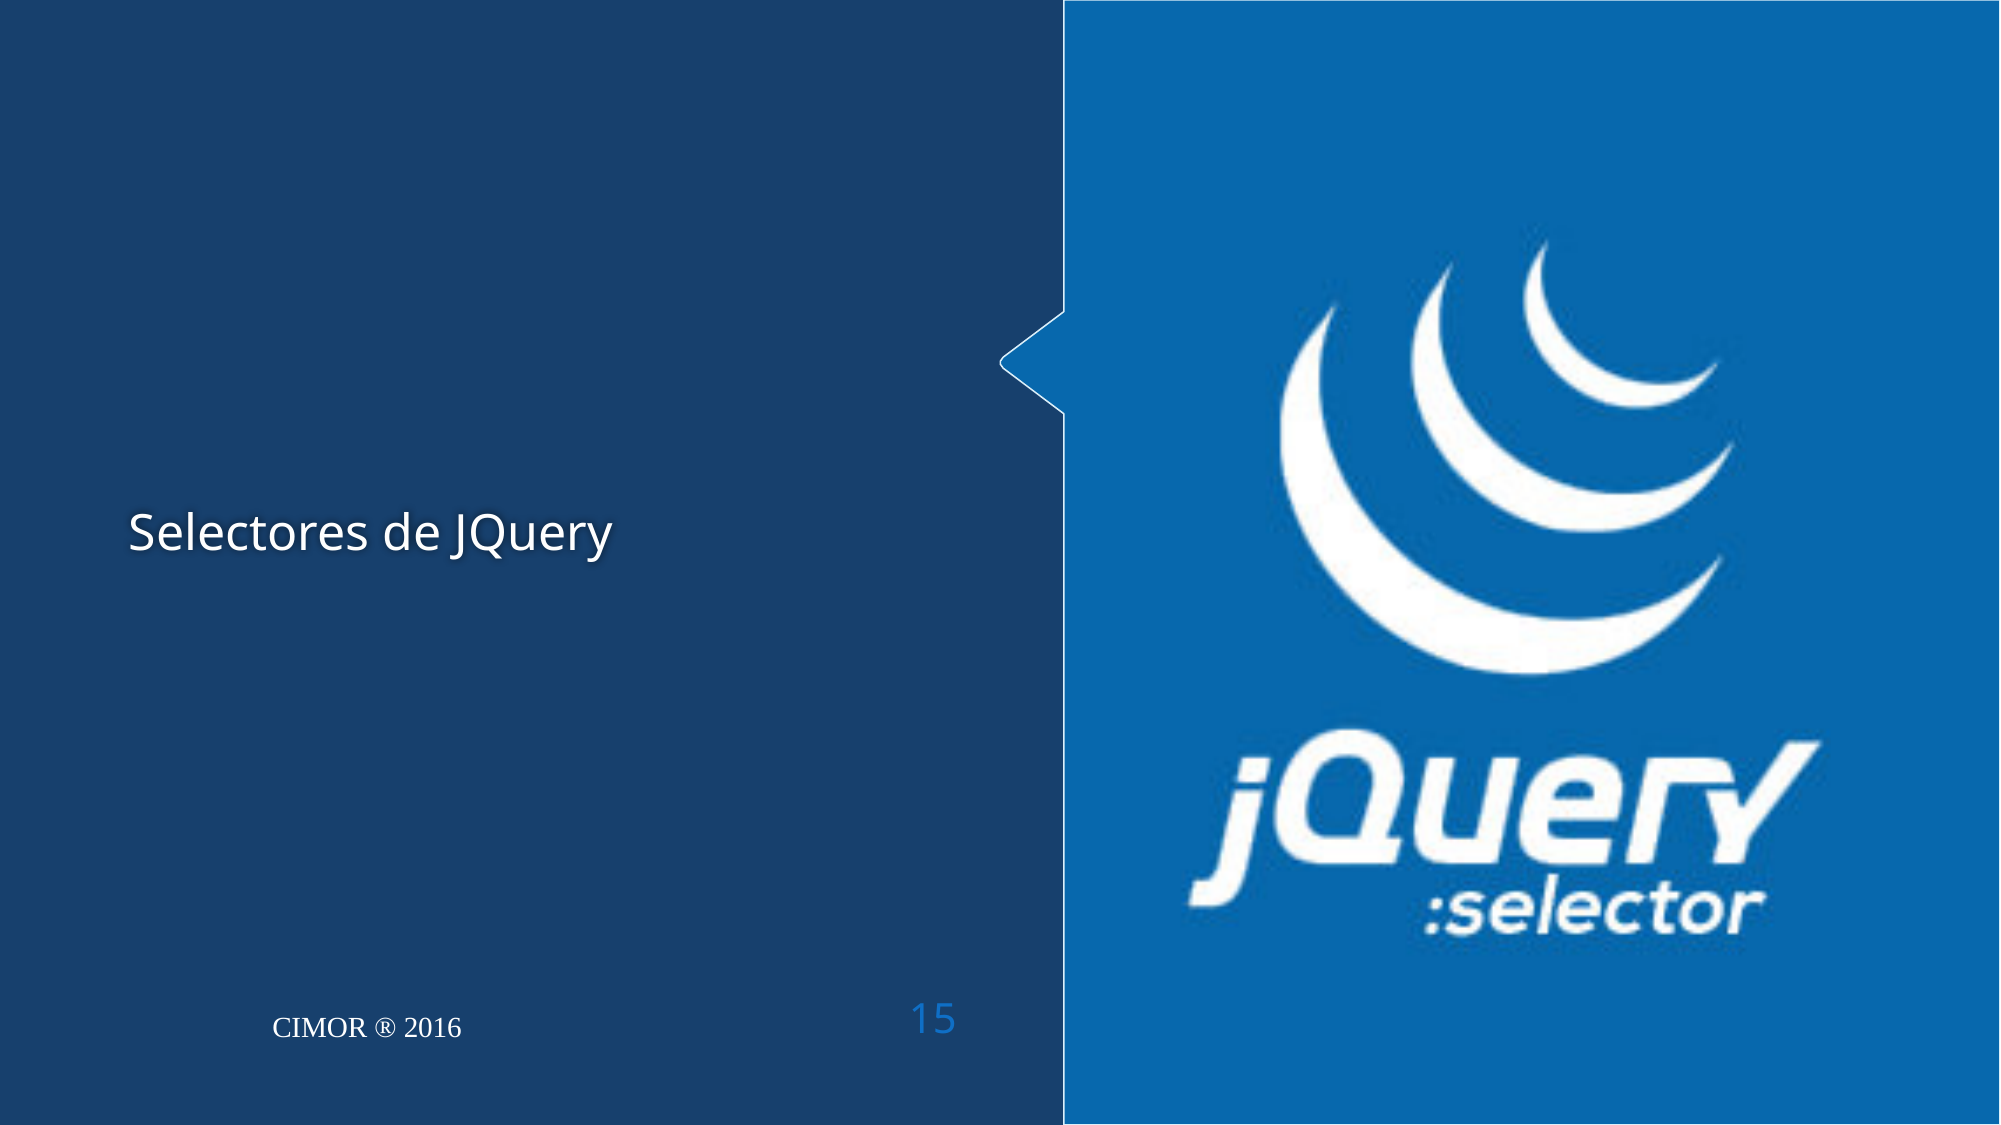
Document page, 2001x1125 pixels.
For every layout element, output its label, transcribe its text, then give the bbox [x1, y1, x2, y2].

slide_number 15 [797, 970, 972, 1051]
footer CIMOR ® 2016 [96, 991, 638, 1051]
picture [1000, 0, 2000, 1125]
title Selectores de JQuery [113, 303, 910, 569]
